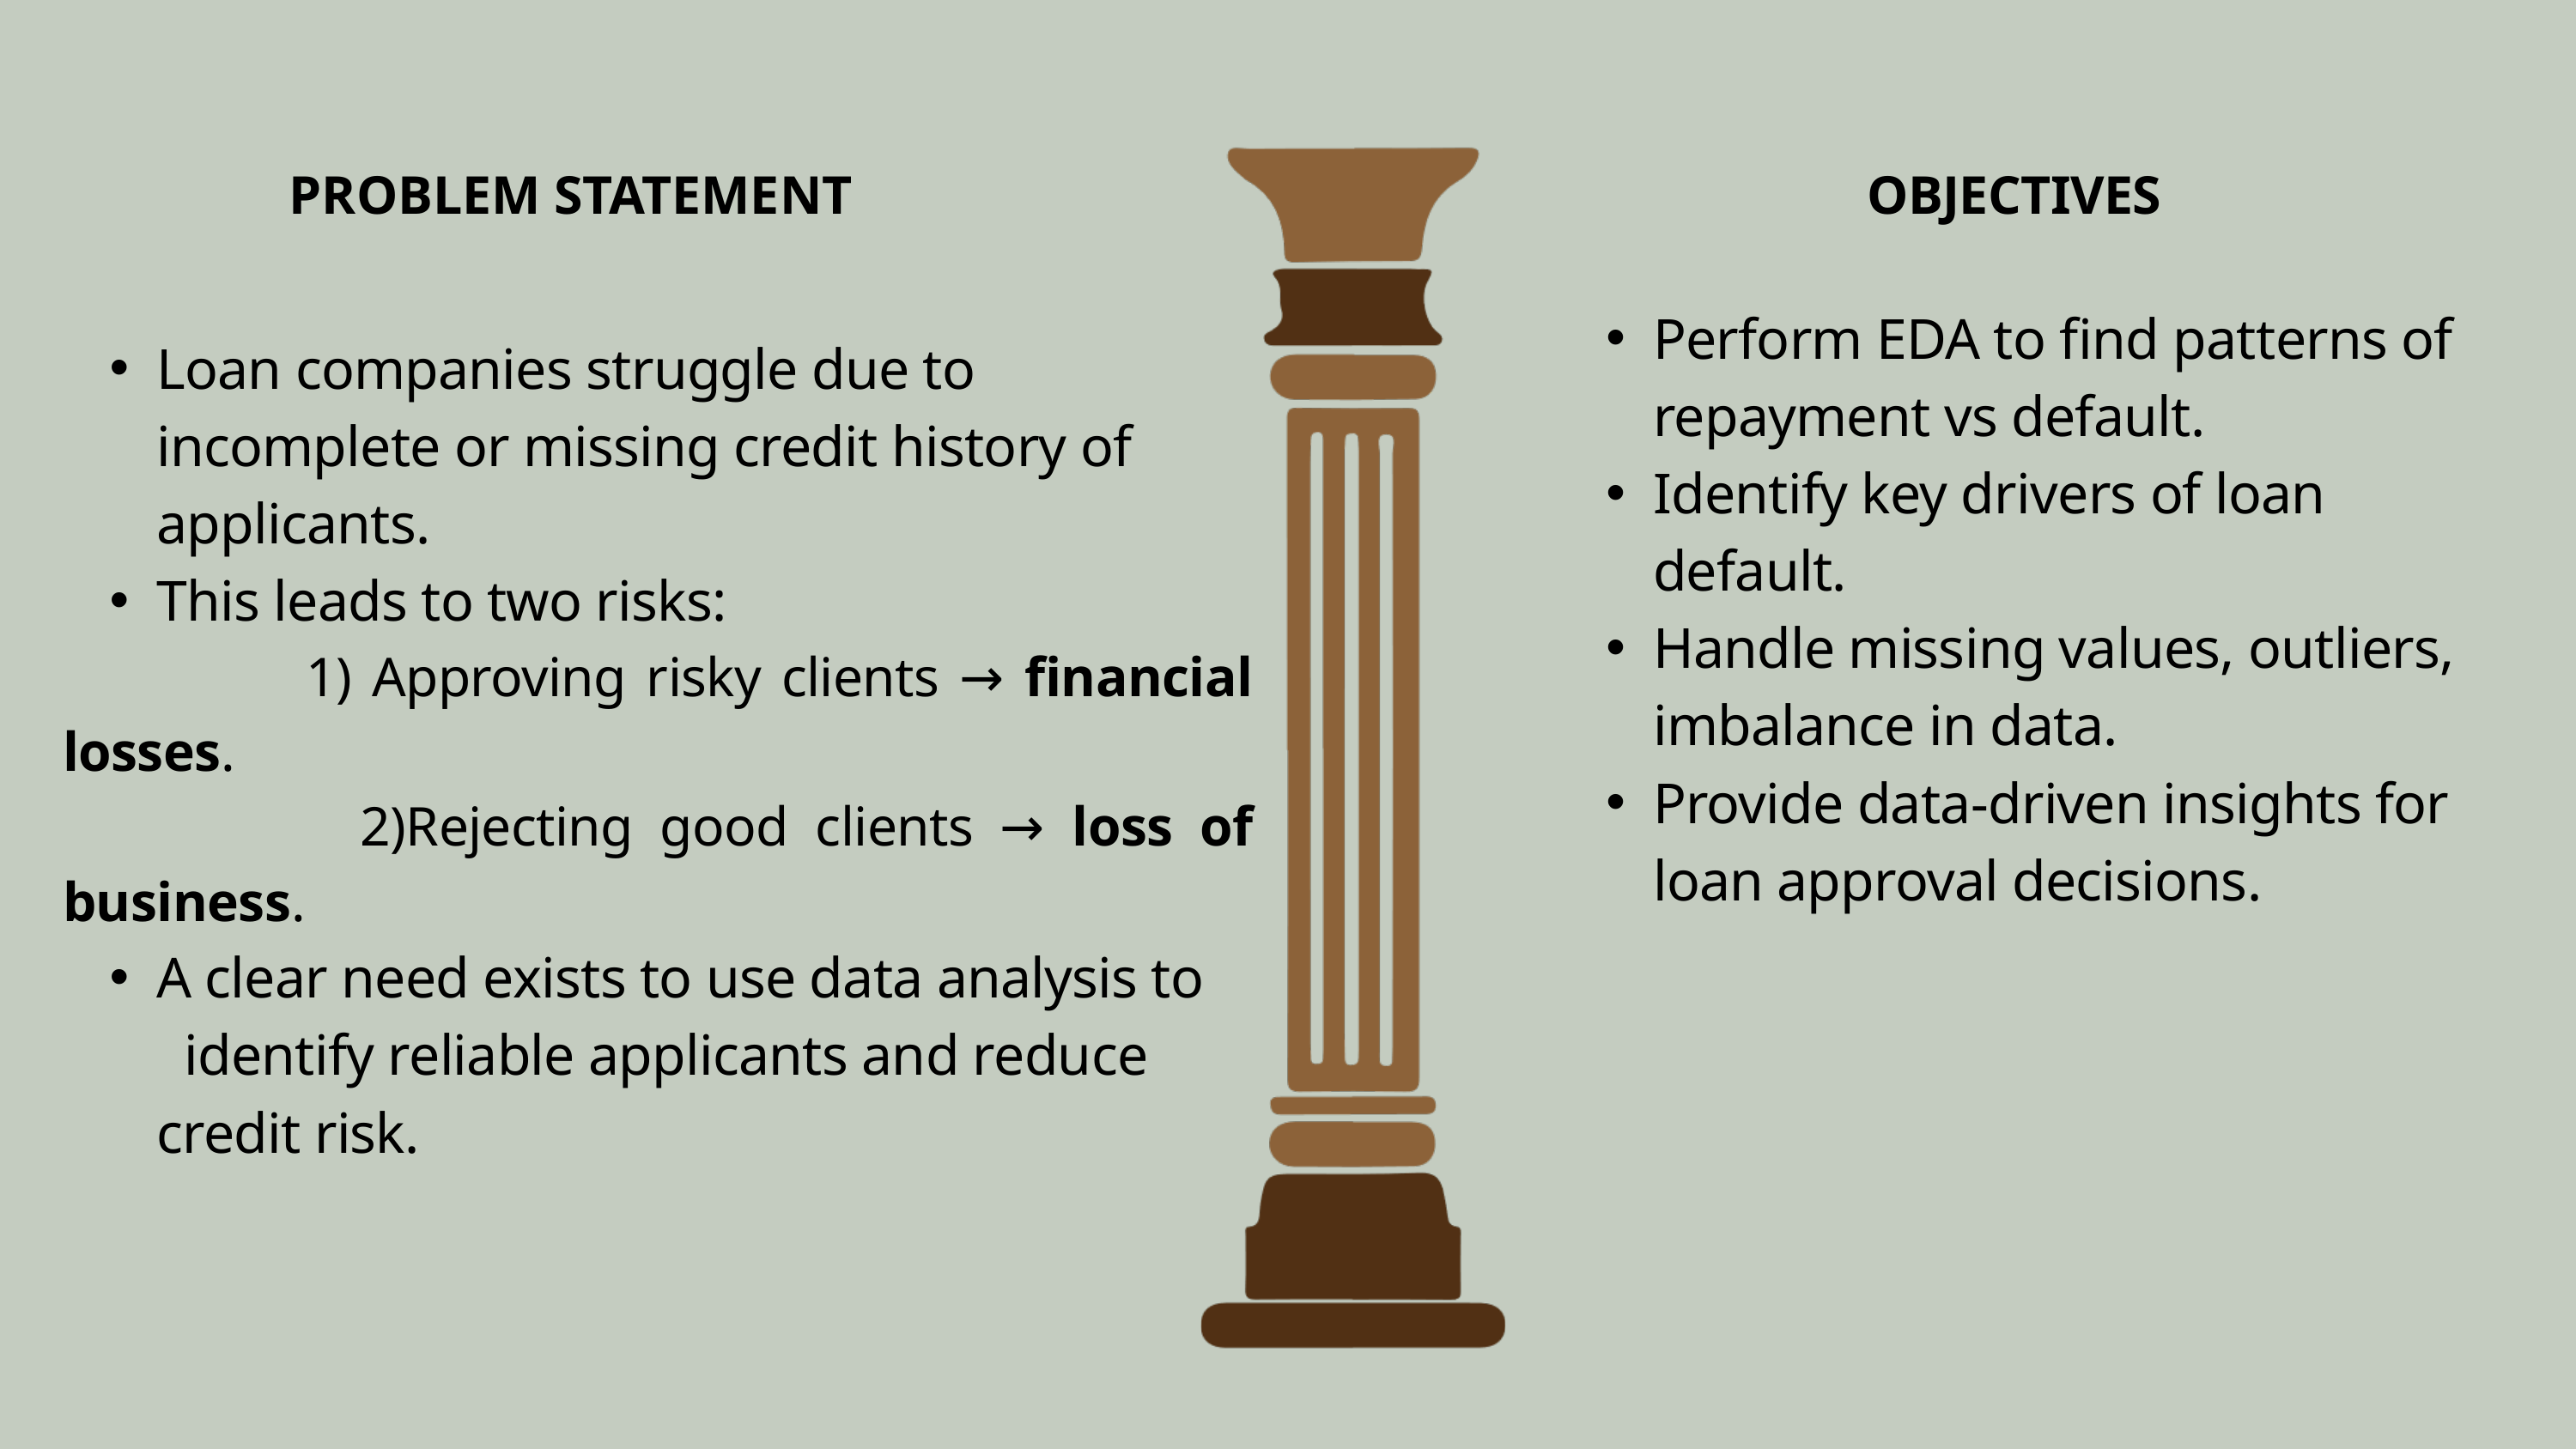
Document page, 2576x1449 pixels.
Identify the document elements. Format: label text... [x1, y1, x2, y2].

text_box [1200, 144, 1506, 1349]
text_box OBJECTIVES Perform EDA to find patterns of repayment vs default. Identify key drivers of loan default. Handle missing values, outliers, imbalance in data. Provide data-driven insights for loan approval decisions. [1558, 151, 2470, 980]
text_box PROBLEM STATEMENT [246, 151, 896, 225]
text_box Loan companies struggle due to incomplete or missing credit history of applicants. This leads to two risks: 1) Approving risky clients → financial losses. 2)Rejecting good clients → loss of business. A clear need exists to use data analysis to identify reliable applicants and reduce credit risk. [63, 273, 1253, 1164]
